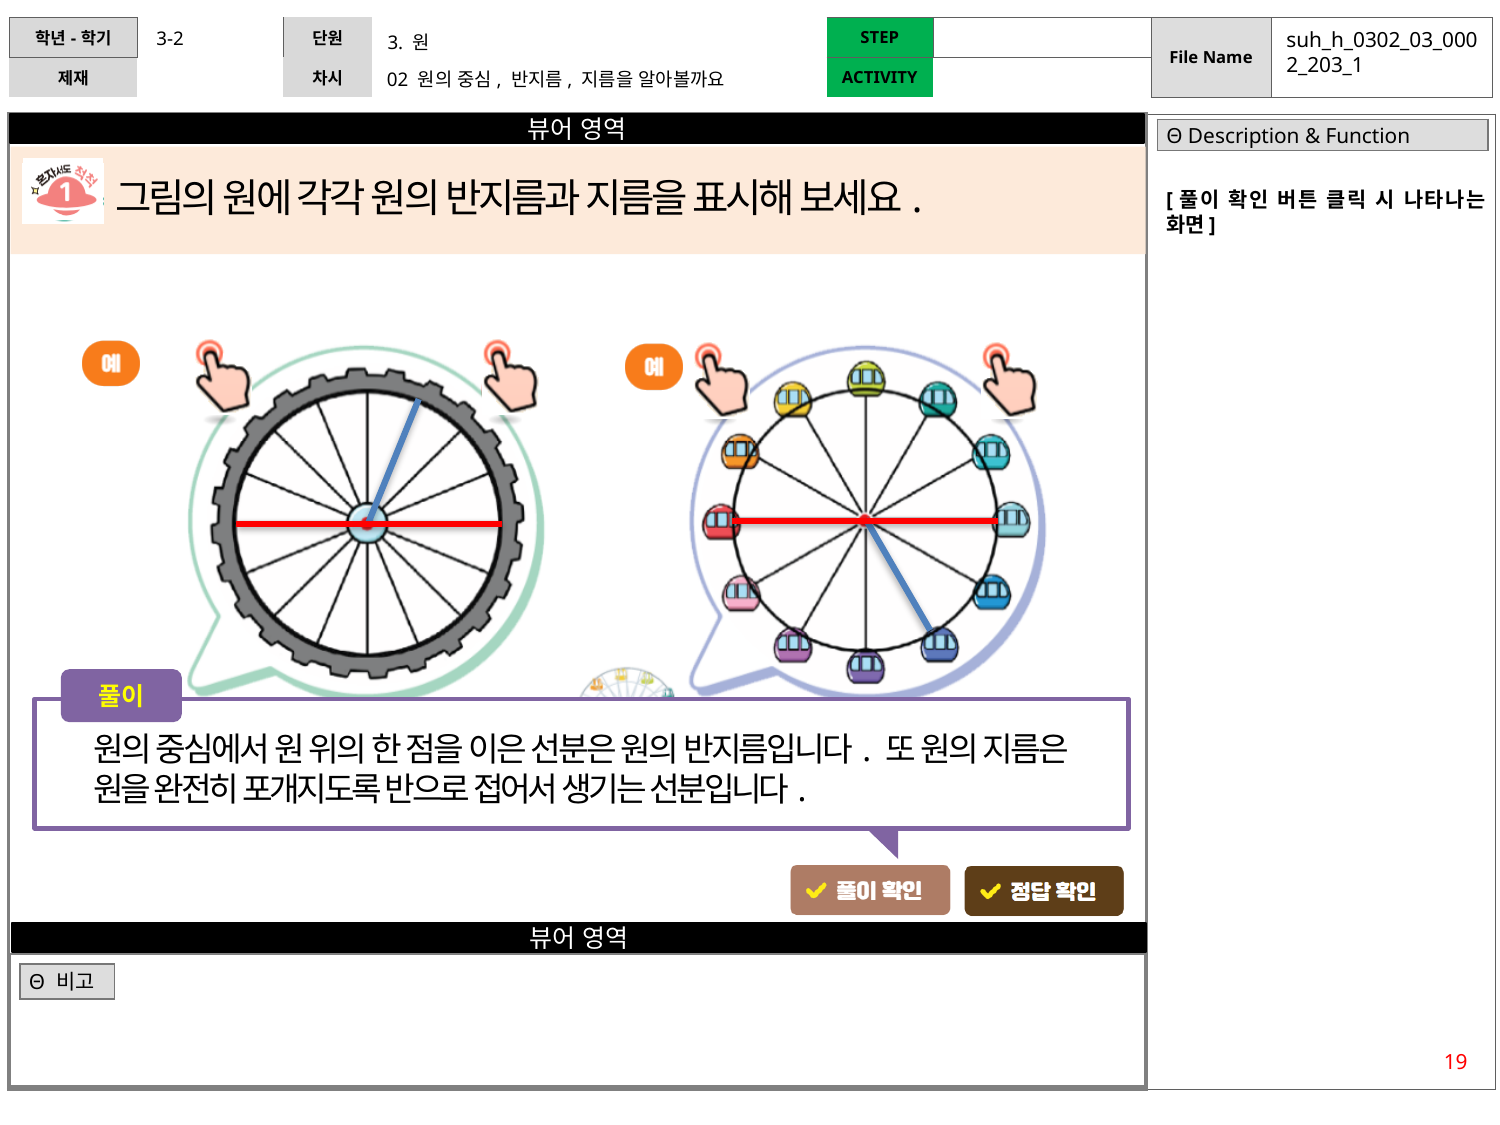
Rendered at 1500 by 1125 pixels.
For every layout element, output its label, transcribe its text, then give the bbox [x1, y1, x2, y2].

text_box [풀이 확인 버튼 클릭 시 나타나는 화면] [1151, 179, 1500, 344]
picture [10, 318, 1138, 918]
text_box suh_h_0302_03_0002_203_1 [1271, 18, 1500, 84]
text_box 3. 원 [372, 23, 828, 48]
text_box 02 원의 중심, 반지름, 지름을 알아볼까요 [372, 60, 821, 96]
picture [22, 158, 104, 225]
table_header Θ Description & Function [1158, 120, 1487, 150]
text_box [34, 668, 1129, 860]
text_box 그림의 원에 각각 원의 반지름과 지름을 표시해 보세요. [108, 165, 1145, 228]
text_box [865, 530, 931, 631]
text_box 3-2 [141, 18, 284, 55]
text_box [9, 145, 1148, 256]
picture [963, 863, 1126, 918]
text_box [1145, 160, 1500, 326]
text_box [367, 398, 419, 523]
